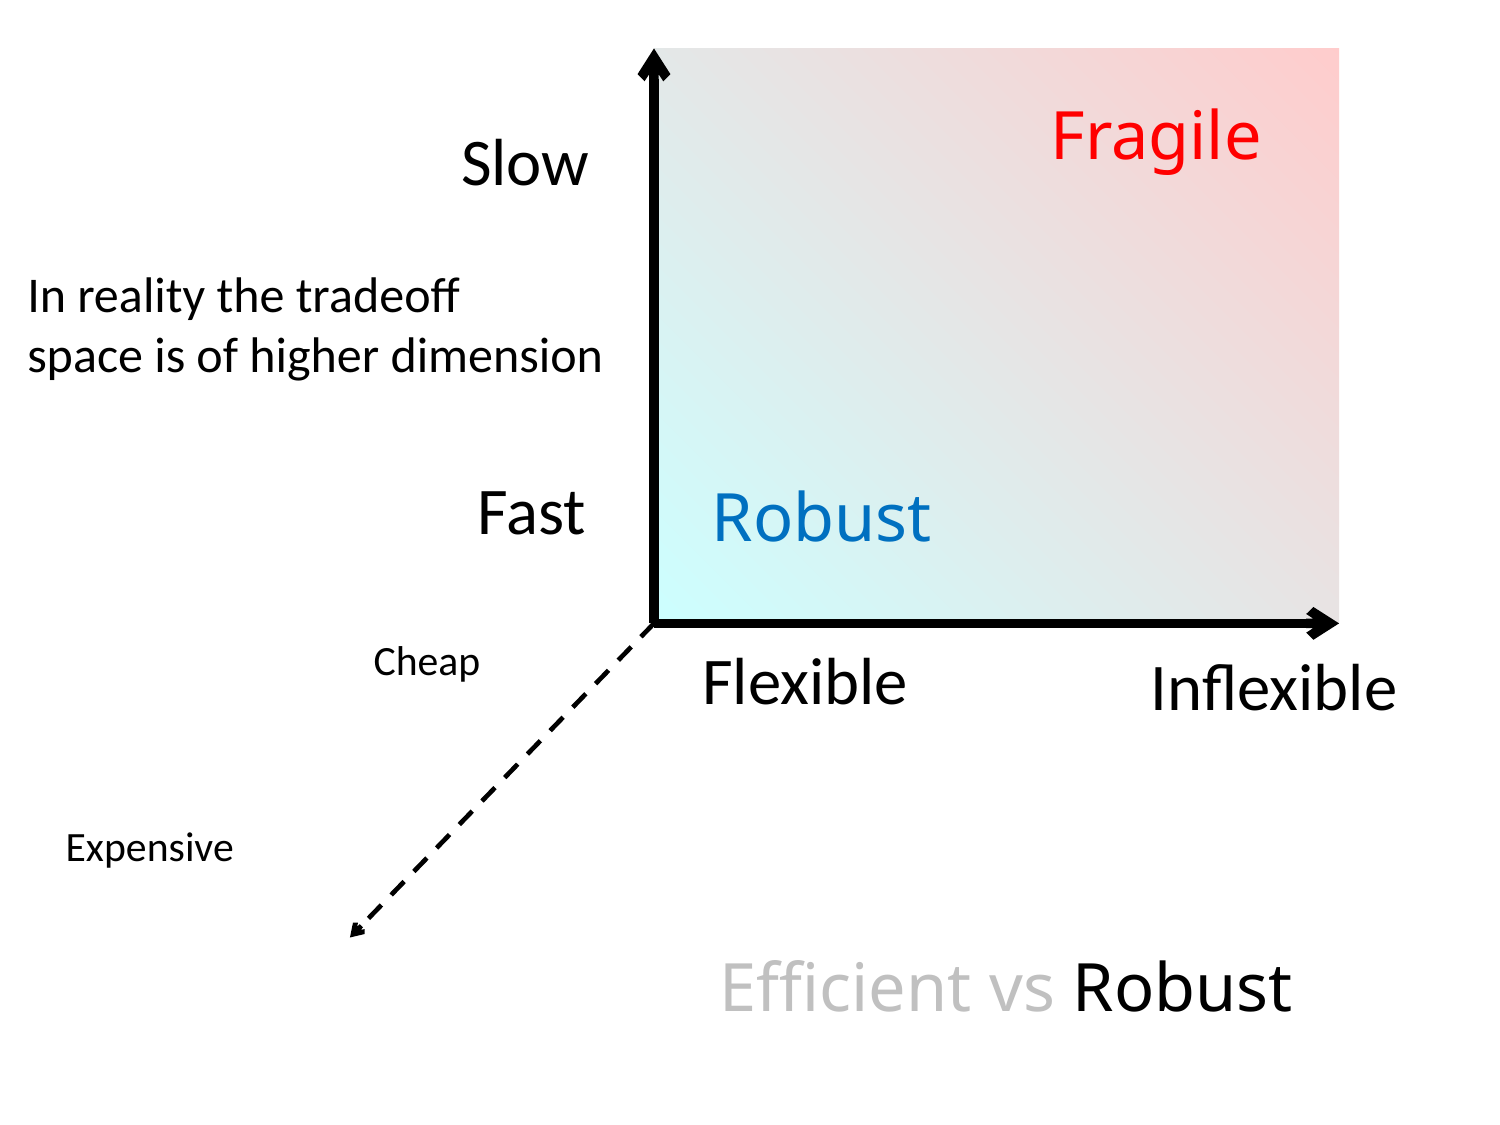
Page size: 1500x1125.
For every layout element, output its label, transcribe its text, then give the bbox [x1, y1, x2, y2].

text_box Efficient vs Robust [705, 937, 1475, 1033]
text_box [349, 623, 655, 938]
text_box In reality the tradeoff space is of higher dimension [12, 254, 619, 390]
text_box Expensive [50, 812, 249, 878]
text_box Robust [697, 467, 948, 563]
text_box Fragile [1035, 85, 1278, 180]
text_box Slow [446, 110, 605, 206]
text_box [655, 48, 1340, 623]
text_box Flexible [687, 632, 924, 726]
text_box Inflexible [1136, 635, 1413, 731]
text_box Fast [462, 460, 602, 556]
